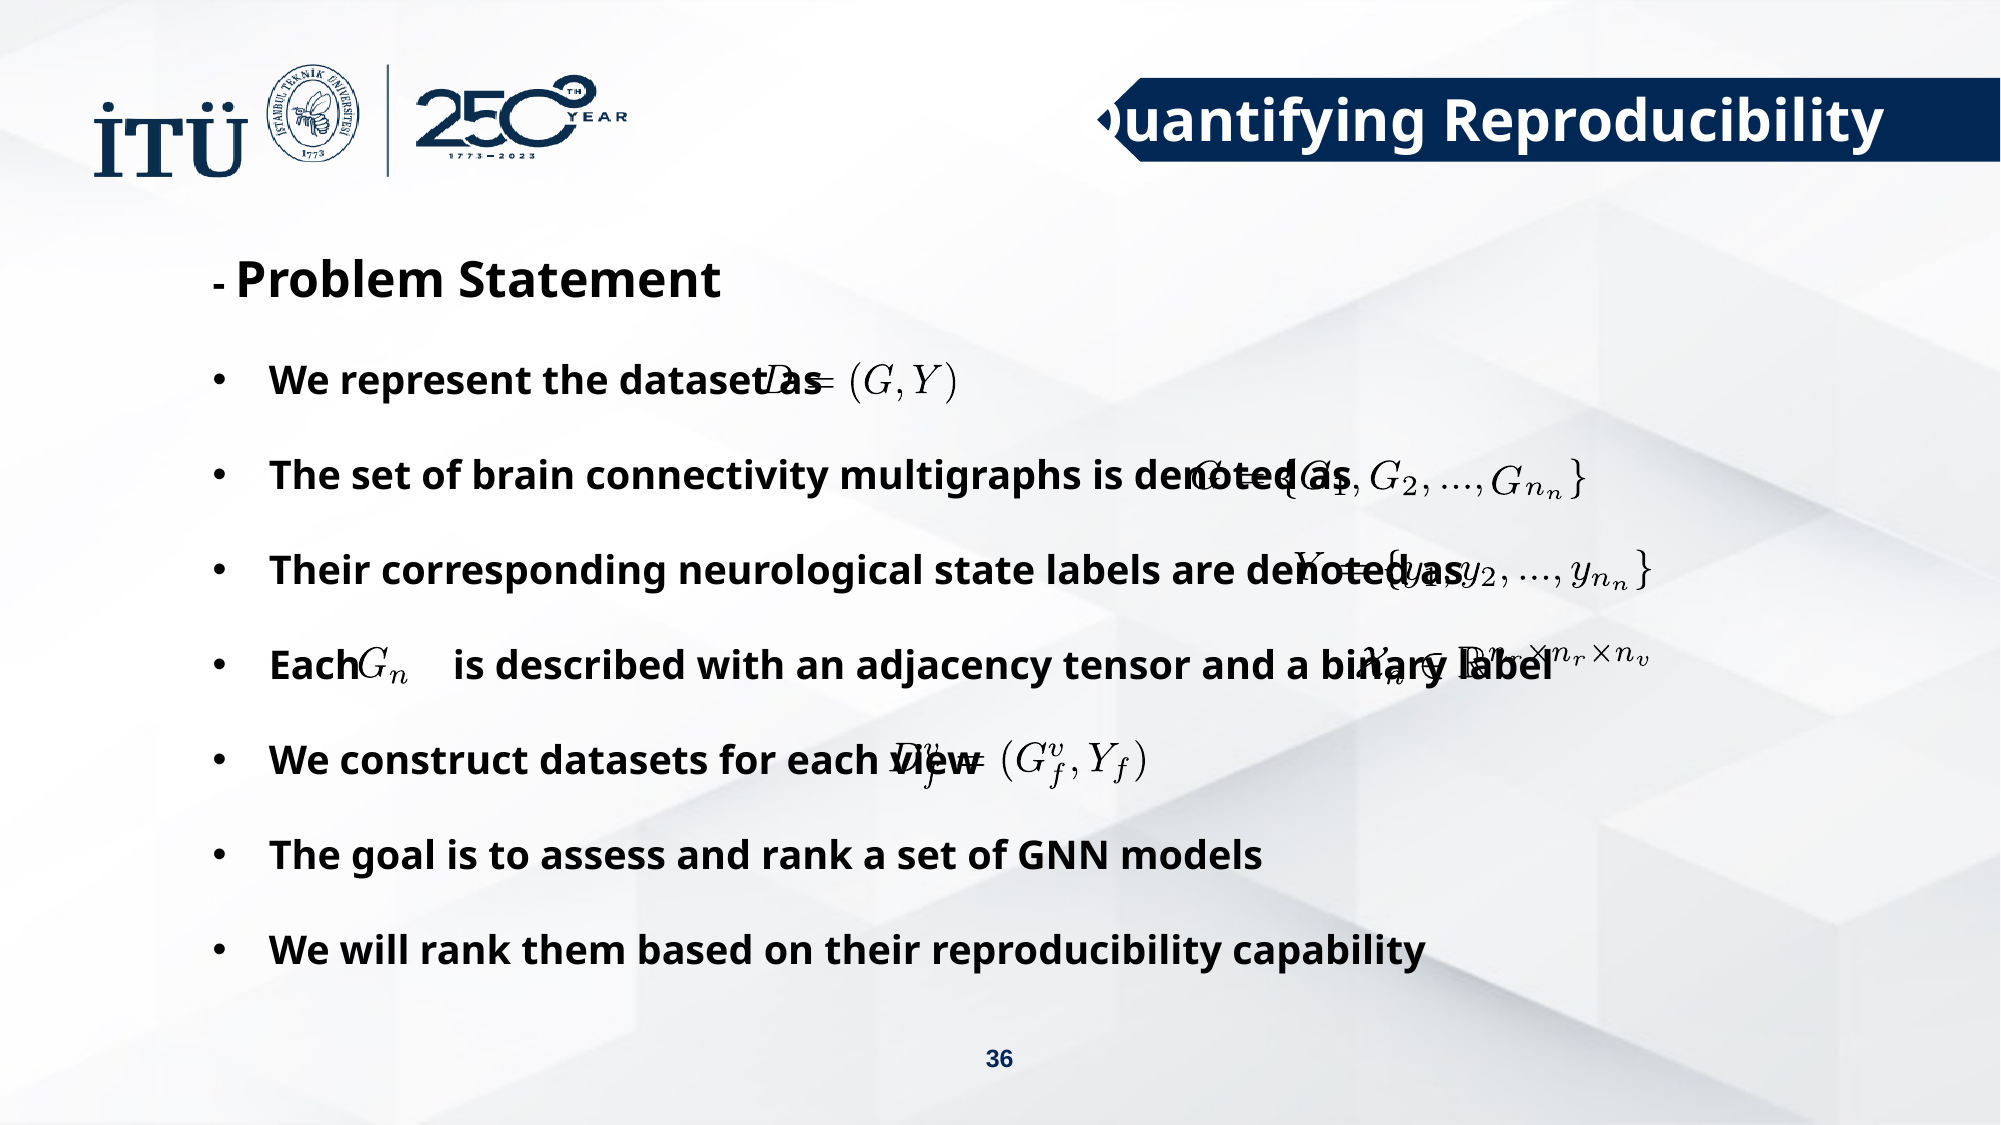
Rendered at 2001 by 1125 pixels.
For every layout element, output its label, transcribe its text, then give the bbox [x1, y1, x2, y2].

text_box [1191, 458, 1586, 500]
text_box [1294, 549, 1652, 591]
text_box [358, 646, 408, 684]
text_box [761, 362, 956, 404]
text_box Quantifying Reproducibility [1062, 76, 1900, 161]
picture [0, 0, 2001, 1125]
text_box - Problem Statement We represent the dataset as The set of brain connectivity multigraphs is denoted as Their corresponding neurological state labels are denoted as Each is described with an adjacency tensor and a binary label We construct datasets for each view The goal is to assess and rank a set of GNN models We will rank them based on their reproducibility capability [197, 240, 1899, 1125]
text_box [1356, 644, 1649, 685]
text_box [888, 740, 1145, 790]
